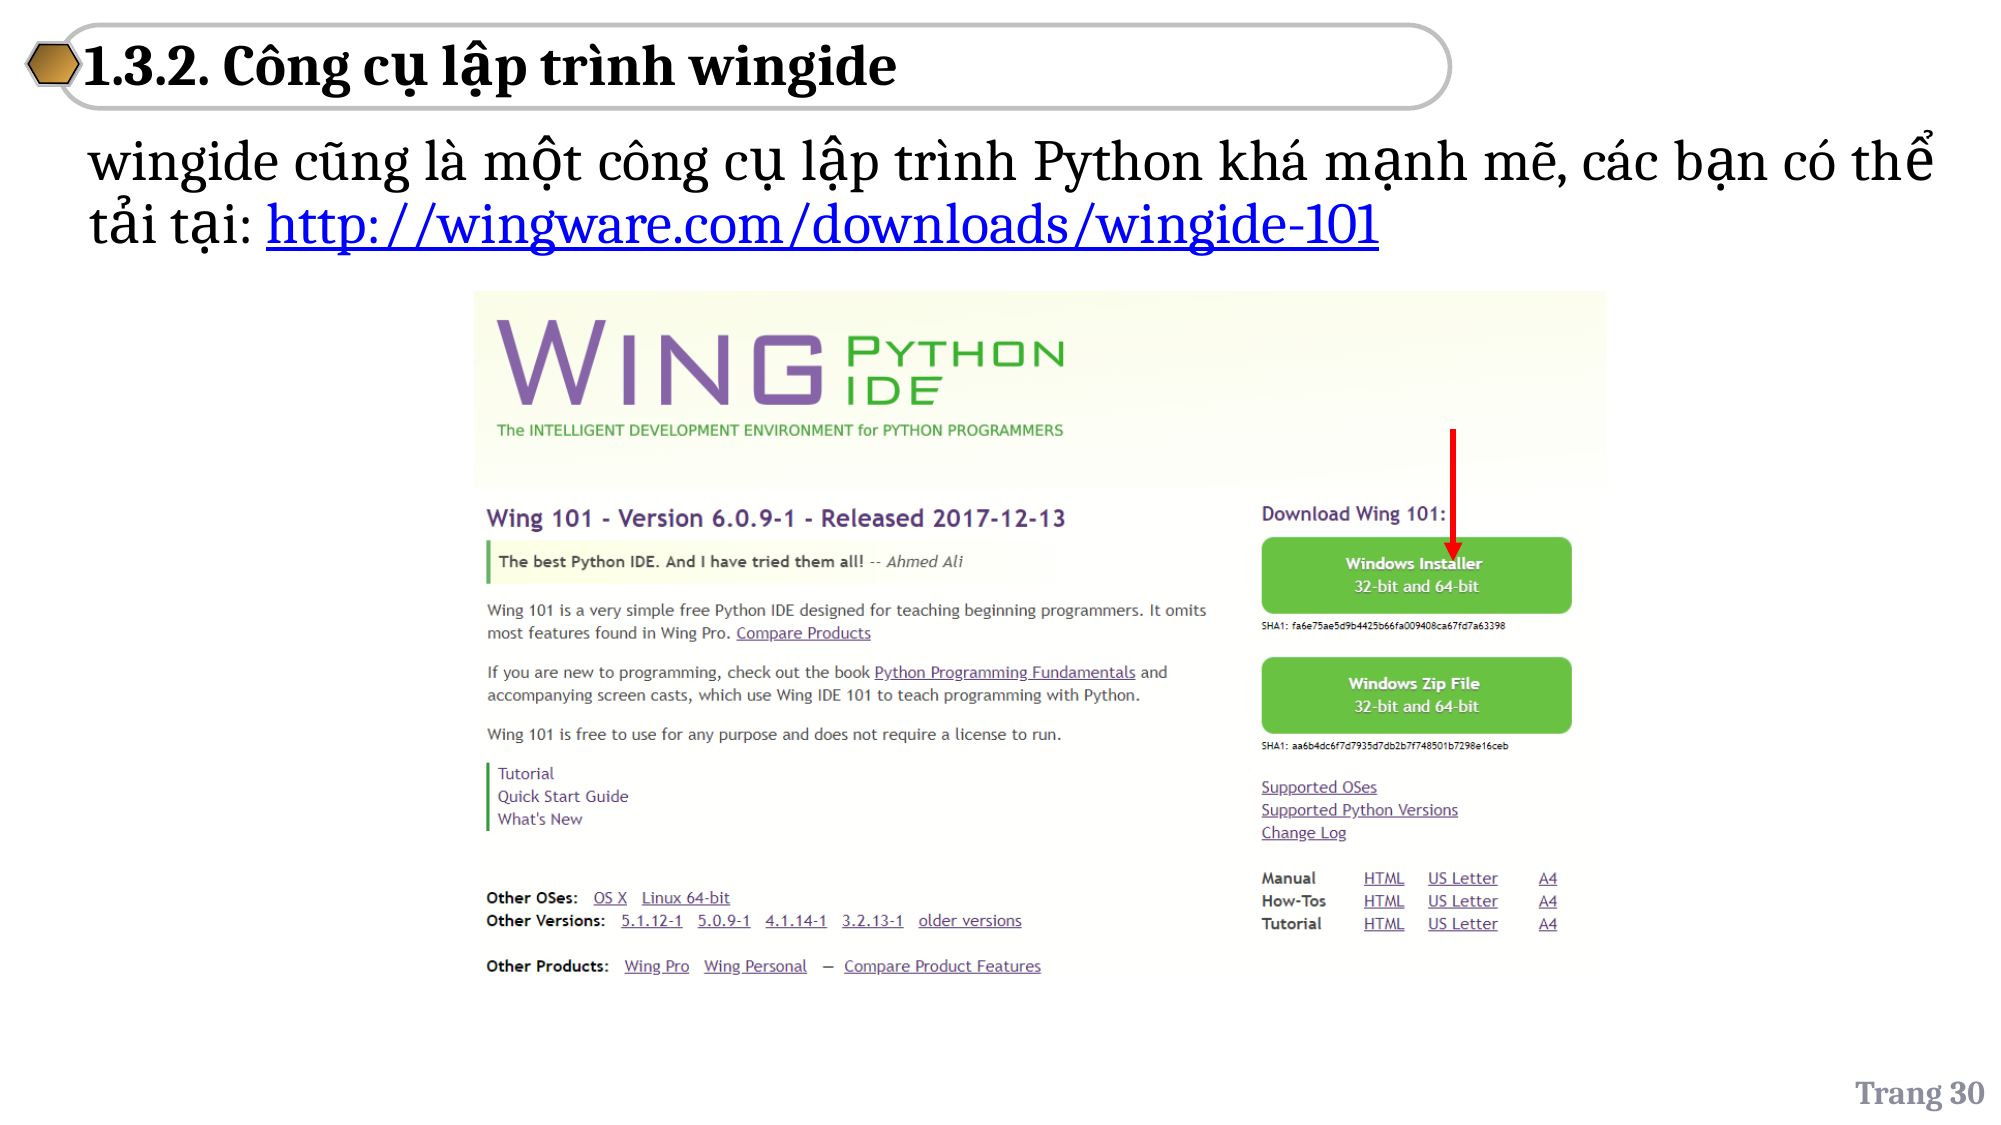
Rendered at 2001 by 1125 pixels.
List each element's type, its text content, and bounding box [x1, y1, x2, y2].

picture [474, 291, 1607, 981]
slide_number Trang 30 [1533, 1060, 2000, 1121]
text_box wingide cũng là một công cụ lập trình Python khá mạnh mẽ, các bạn có thể tải tại: http://wingware.com/downloads/wingide-101 [74, 122, 1950, 984]
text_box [24, 24, 1451, 109]
